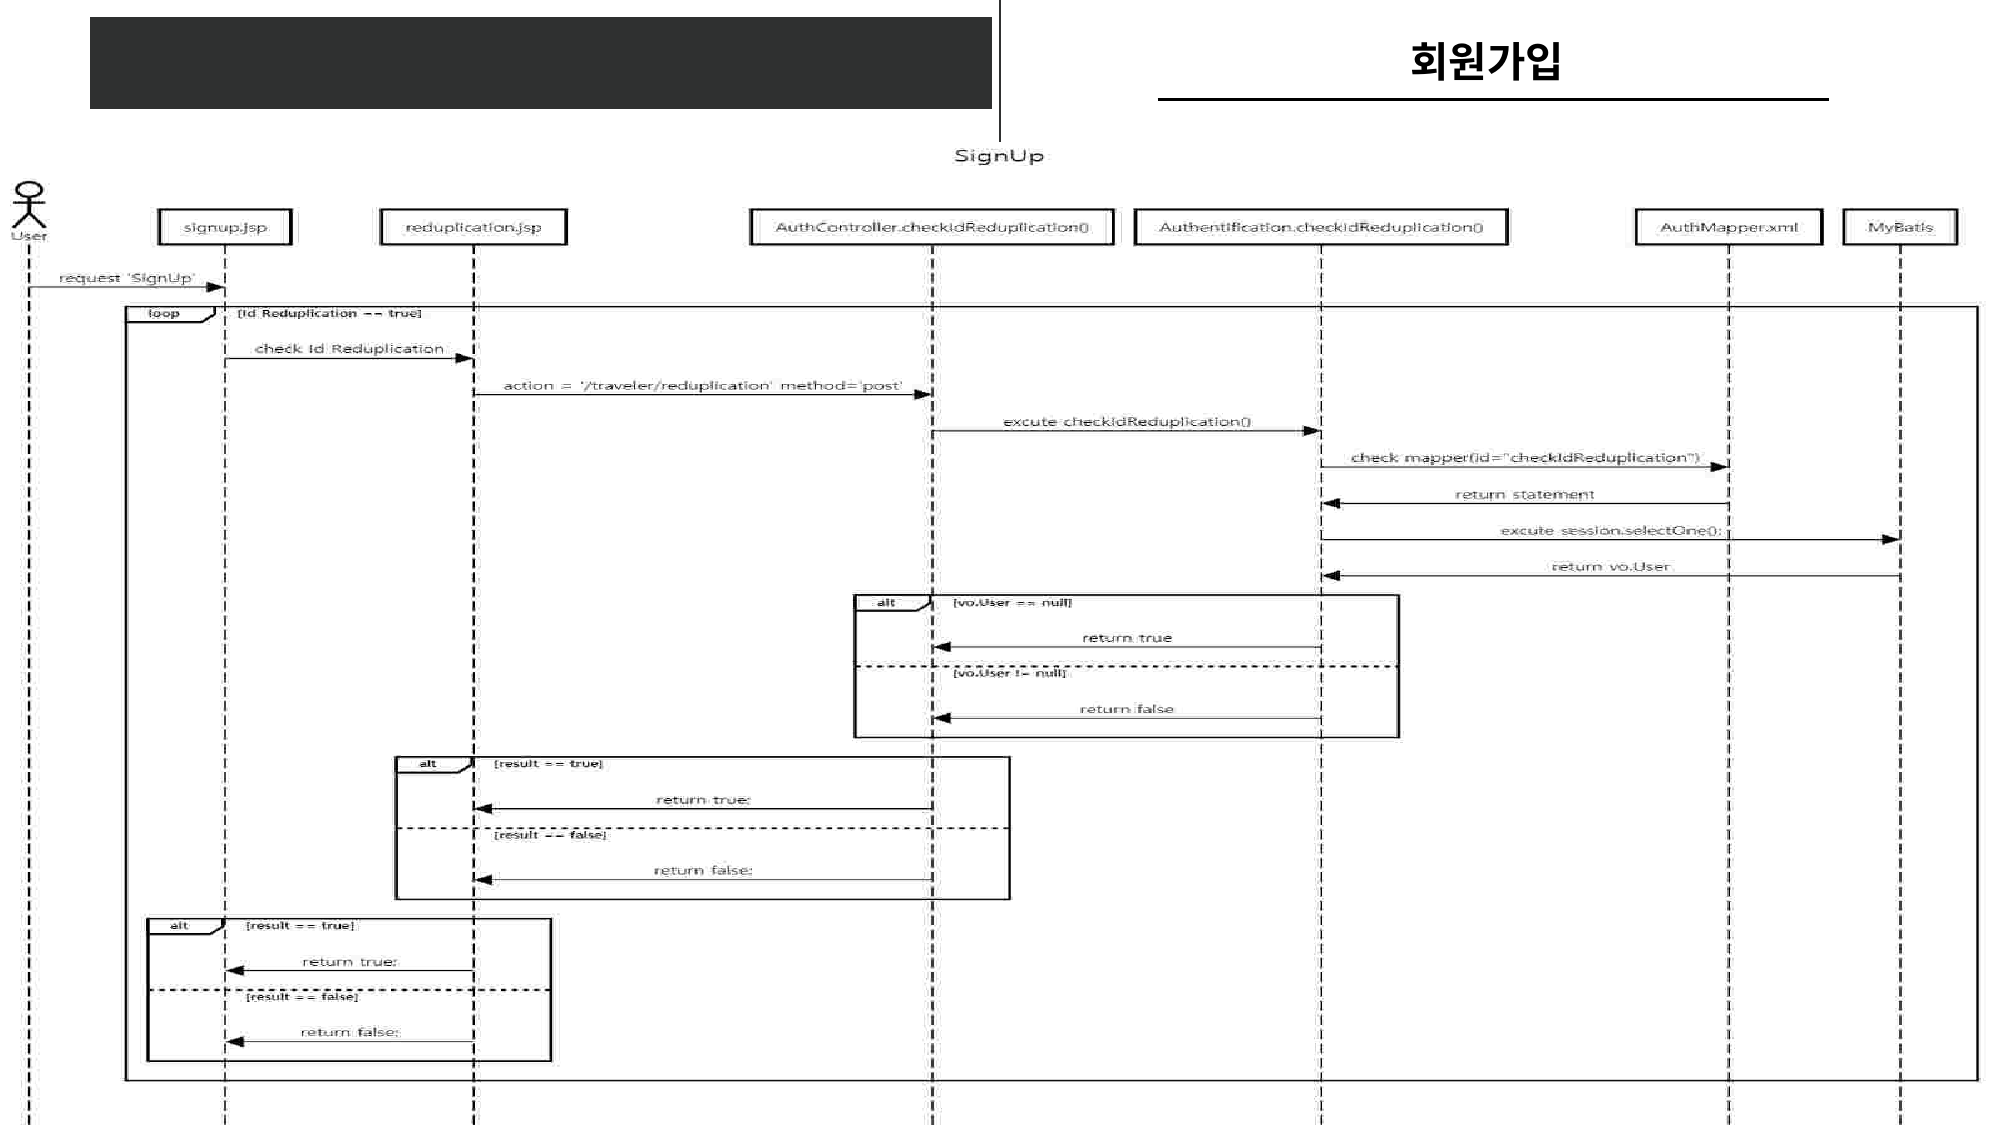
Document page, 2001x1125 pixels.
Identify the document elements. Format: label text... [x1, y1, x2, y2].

text_box 회원가입 [1173, 28, 1814, 94]
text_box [90, 7, 992, 124]
picture [0, 142, 2000, 1125]
